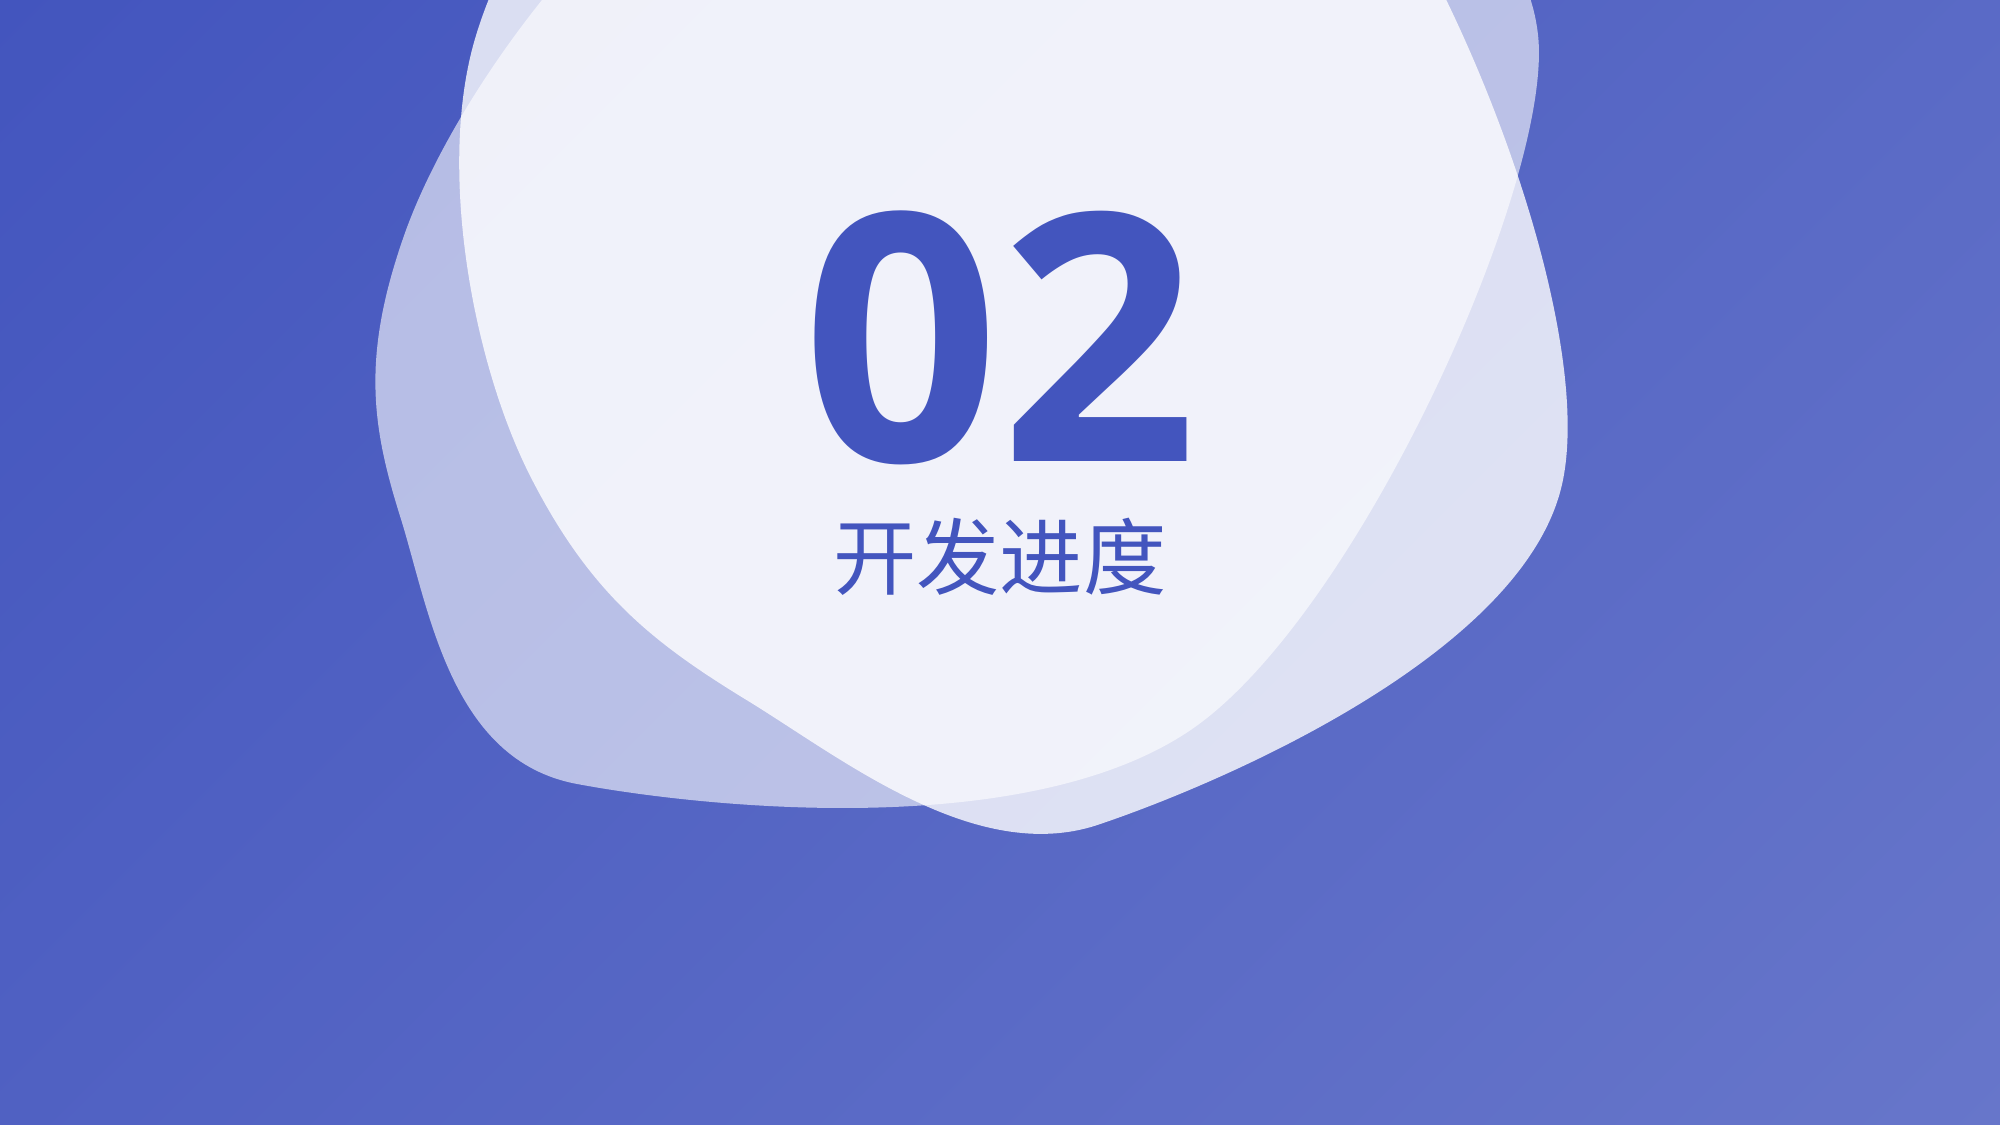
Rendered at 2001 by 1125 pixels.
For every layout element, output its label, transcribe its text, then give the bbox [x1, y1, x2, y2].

list 开发进度 [610, 497, 1389, 633]
list 02 [761, 108, 1239, 497]
